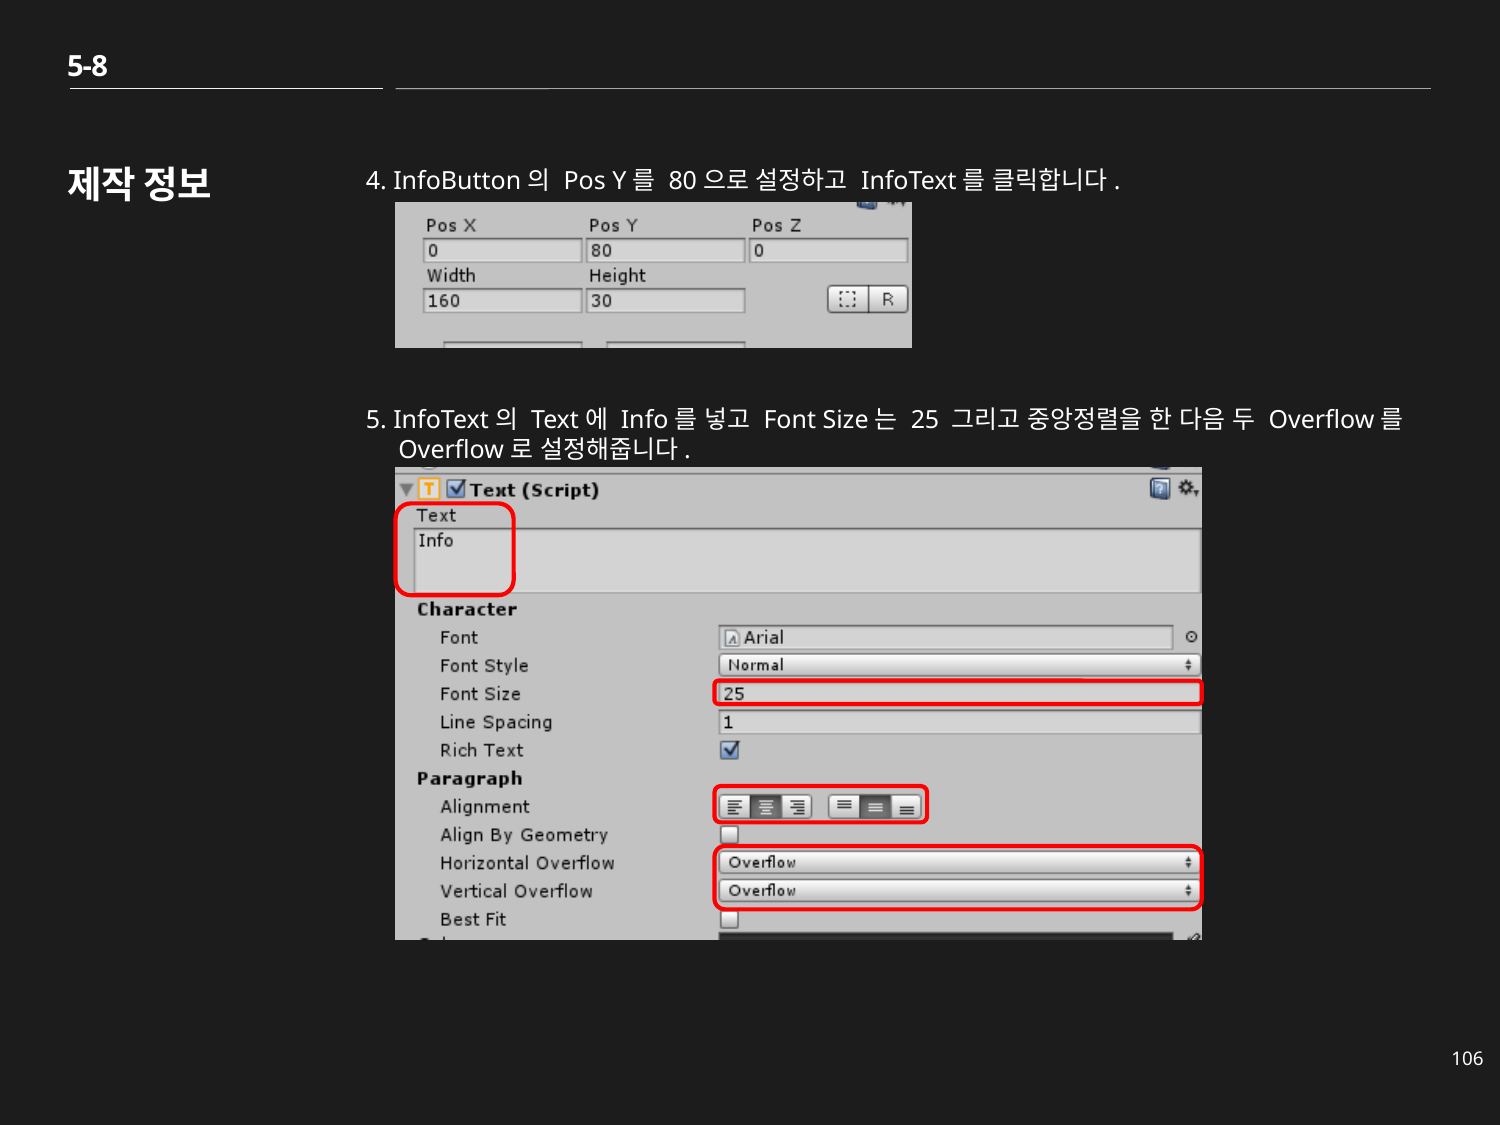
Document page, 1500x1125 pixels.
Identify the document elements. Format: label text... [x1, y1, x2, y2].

text_box 4. InfoButton의 Pos Y를 80으로 설정하고 InfoText를 클릭합니다. 5. InfoText의 Text에 Info를 넣고 Font Size는 25 그리고 중앙정렬을 한 다음 두 Overflow를 Overflow로 설정해줍니다. [351, 157, 1419, 472]
text_box 106 [1377, 1039, 1499, 1080]
text_box 5-8 [52, 39, 123, 90]
picture [395, 202, 912, 349]
title 제작 정보 [52, 153, 384, 395]
picture [395, 467, 1203, 941]
